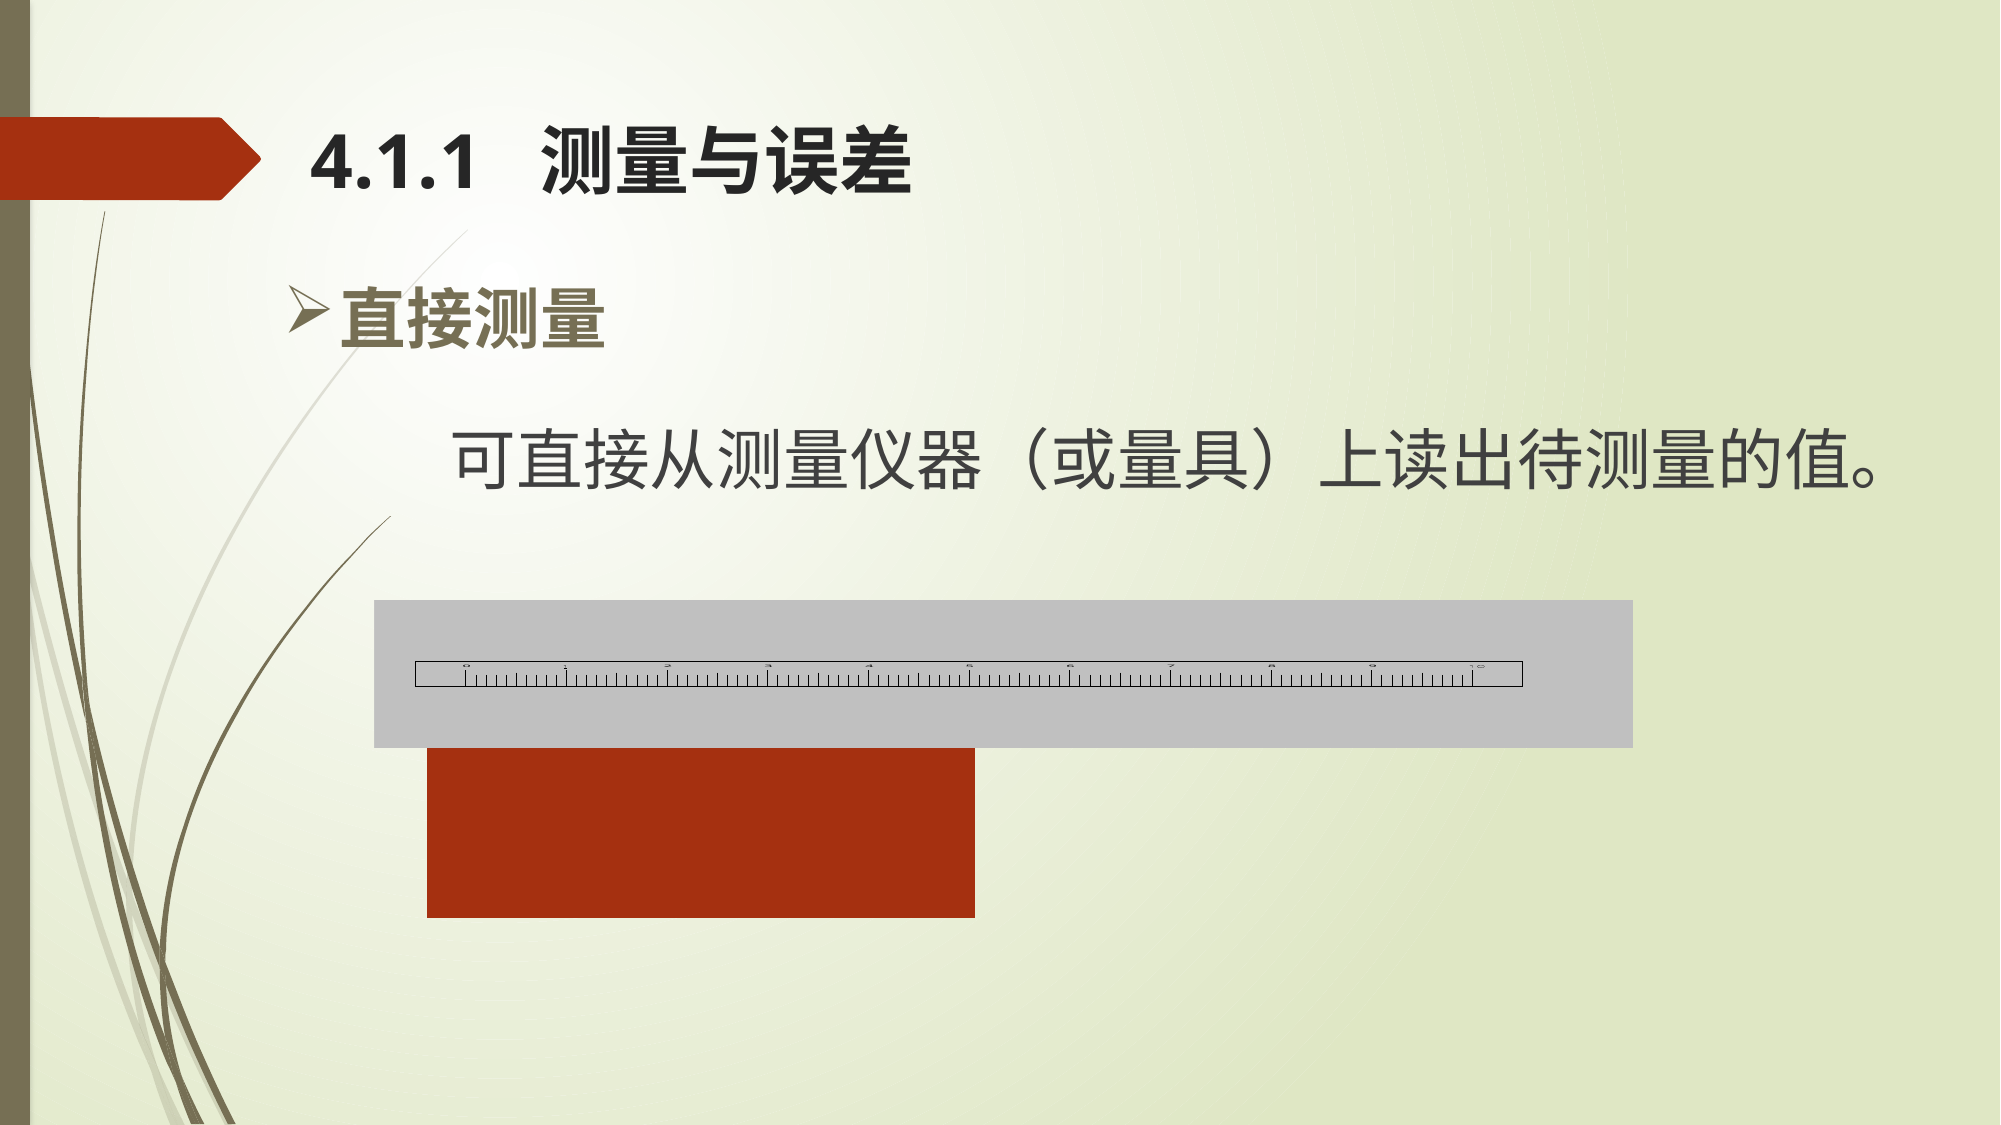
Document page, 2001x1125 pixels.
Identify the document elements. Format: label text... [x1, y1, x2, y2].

list 直接测量 可直接从测量仪器（或量具）上读出待测量的值。 [268, 261, 1956, 1012]
title 4.1.1 测量与误差 [295, 106, 1571, 294]
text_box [374, 599, 1633, 918]
